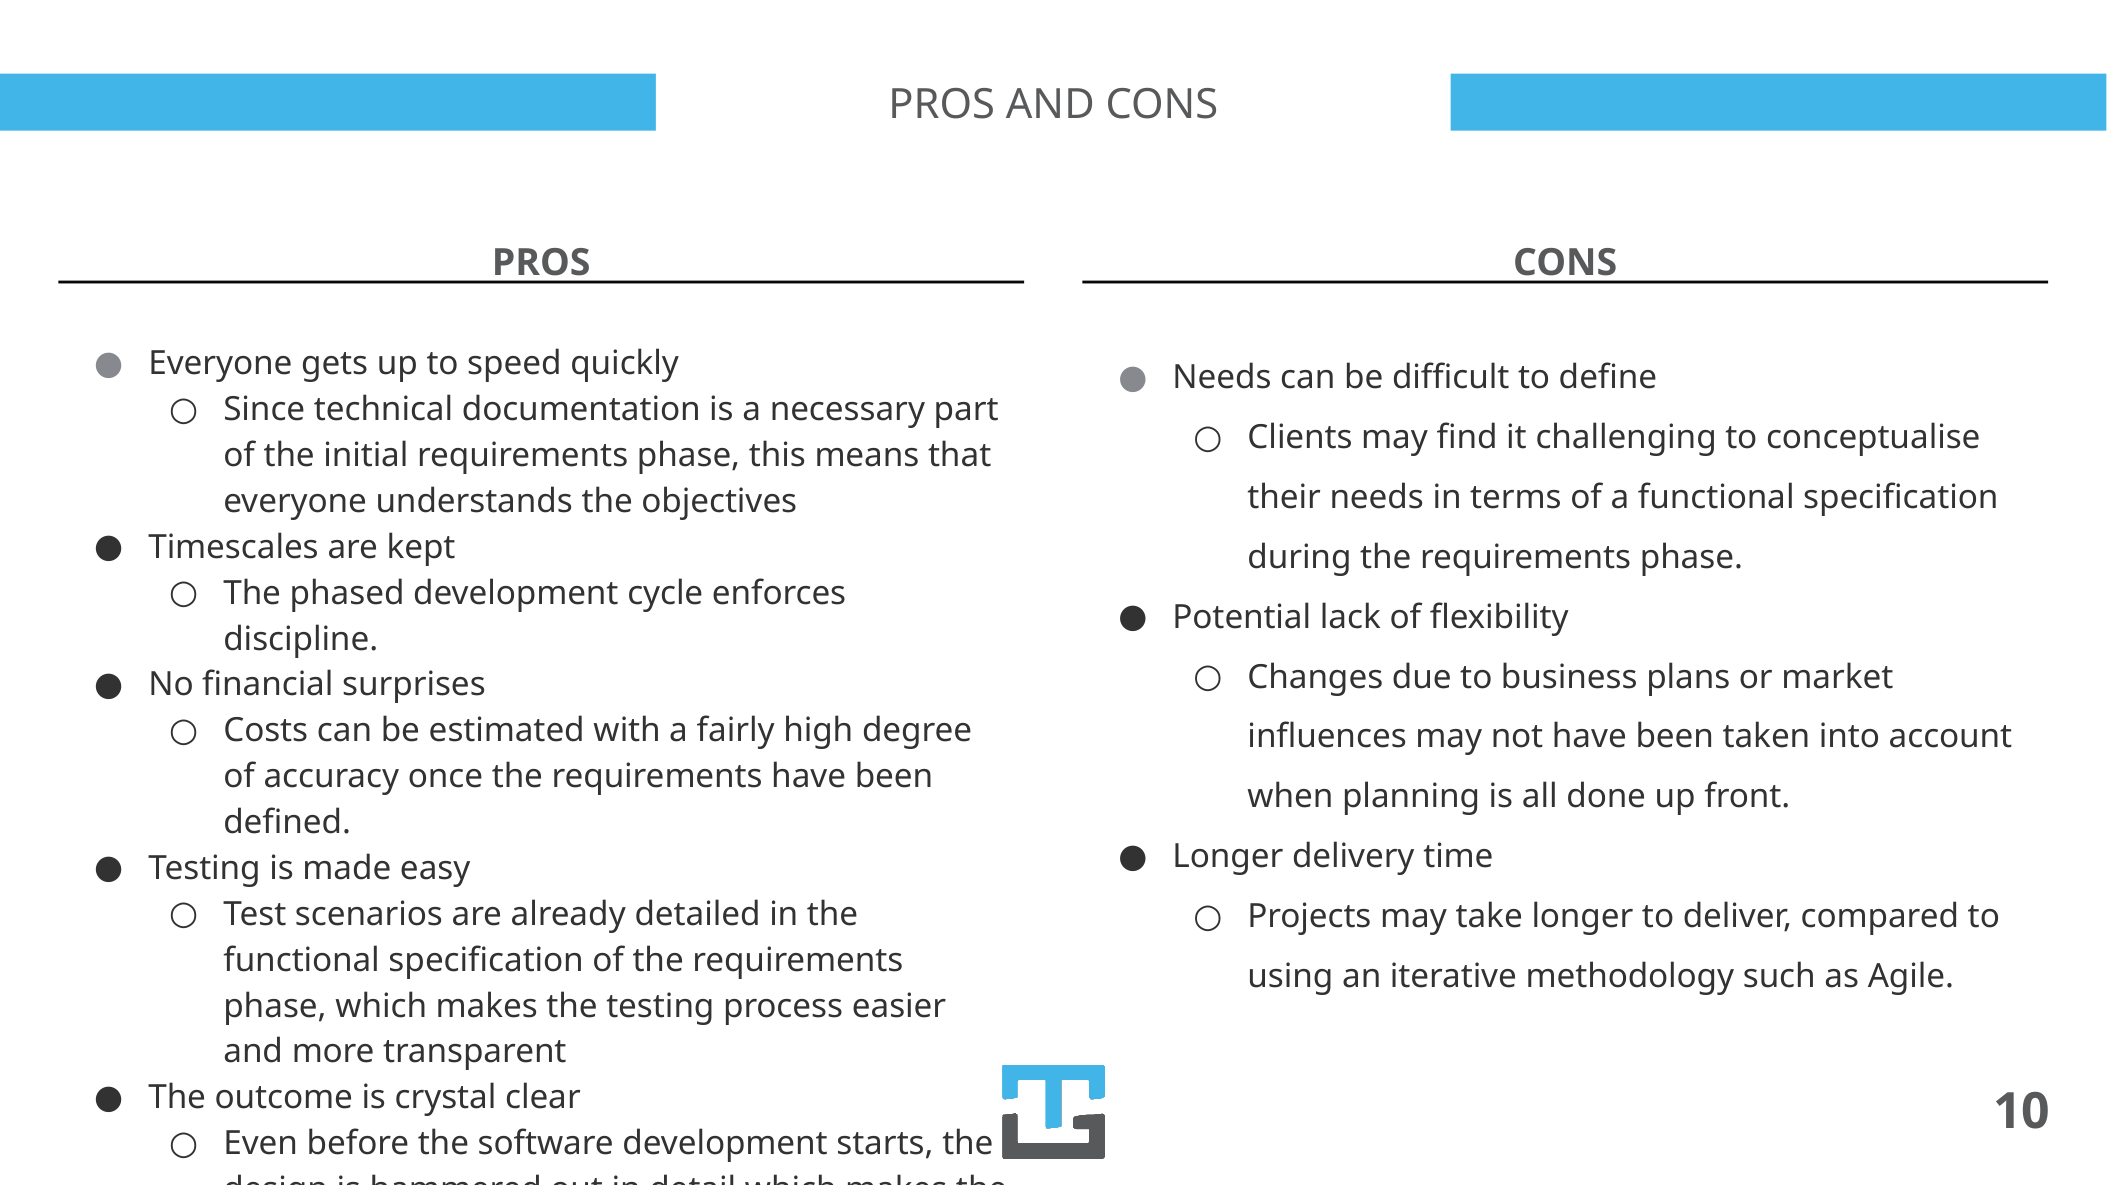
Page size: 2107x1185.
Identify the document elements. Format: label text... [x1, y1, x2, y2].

text_box CONS [1082, 237, 2049, 298]
text_box Everyone gets up to speed quickly Since technical documentation is a necessary part of the initial requirements phase, this means that everyone understands the objectives Timescales are kept The phased development cycle enforces discipline. No financial surprises Costs can be estimated with a fairly high degree of accuracy once the requirements have been defined. Testing is made easy Test scenarios are already detailed in the functional specification of the requirements phase, which makes the testing process easier and more transparent The outcome is crystal clear Even before the software development starts, the design is hammered out in detail which makes the needs and the outcome clear to everyone. [58, 327, 1025, 1070]
picture [965, 1065, 1141, 1161]
text_box Needs can be difficult to define Clients may find it challenging to conceptualise their needs in terms of a functional specification during the requirements phase. Potential lack of flexibility Changes due to business plans or market influences may not have been taken into account when planning is all done up front. Longer delivery time Projects may take longer to deliver, compared to using an iterative methodology such as Agile. [1082, 327, 2049, 1070]
text_box PROS [58, 237, 1025, 298]
title PROS AND CONS [655, 61, 1451, 143]
